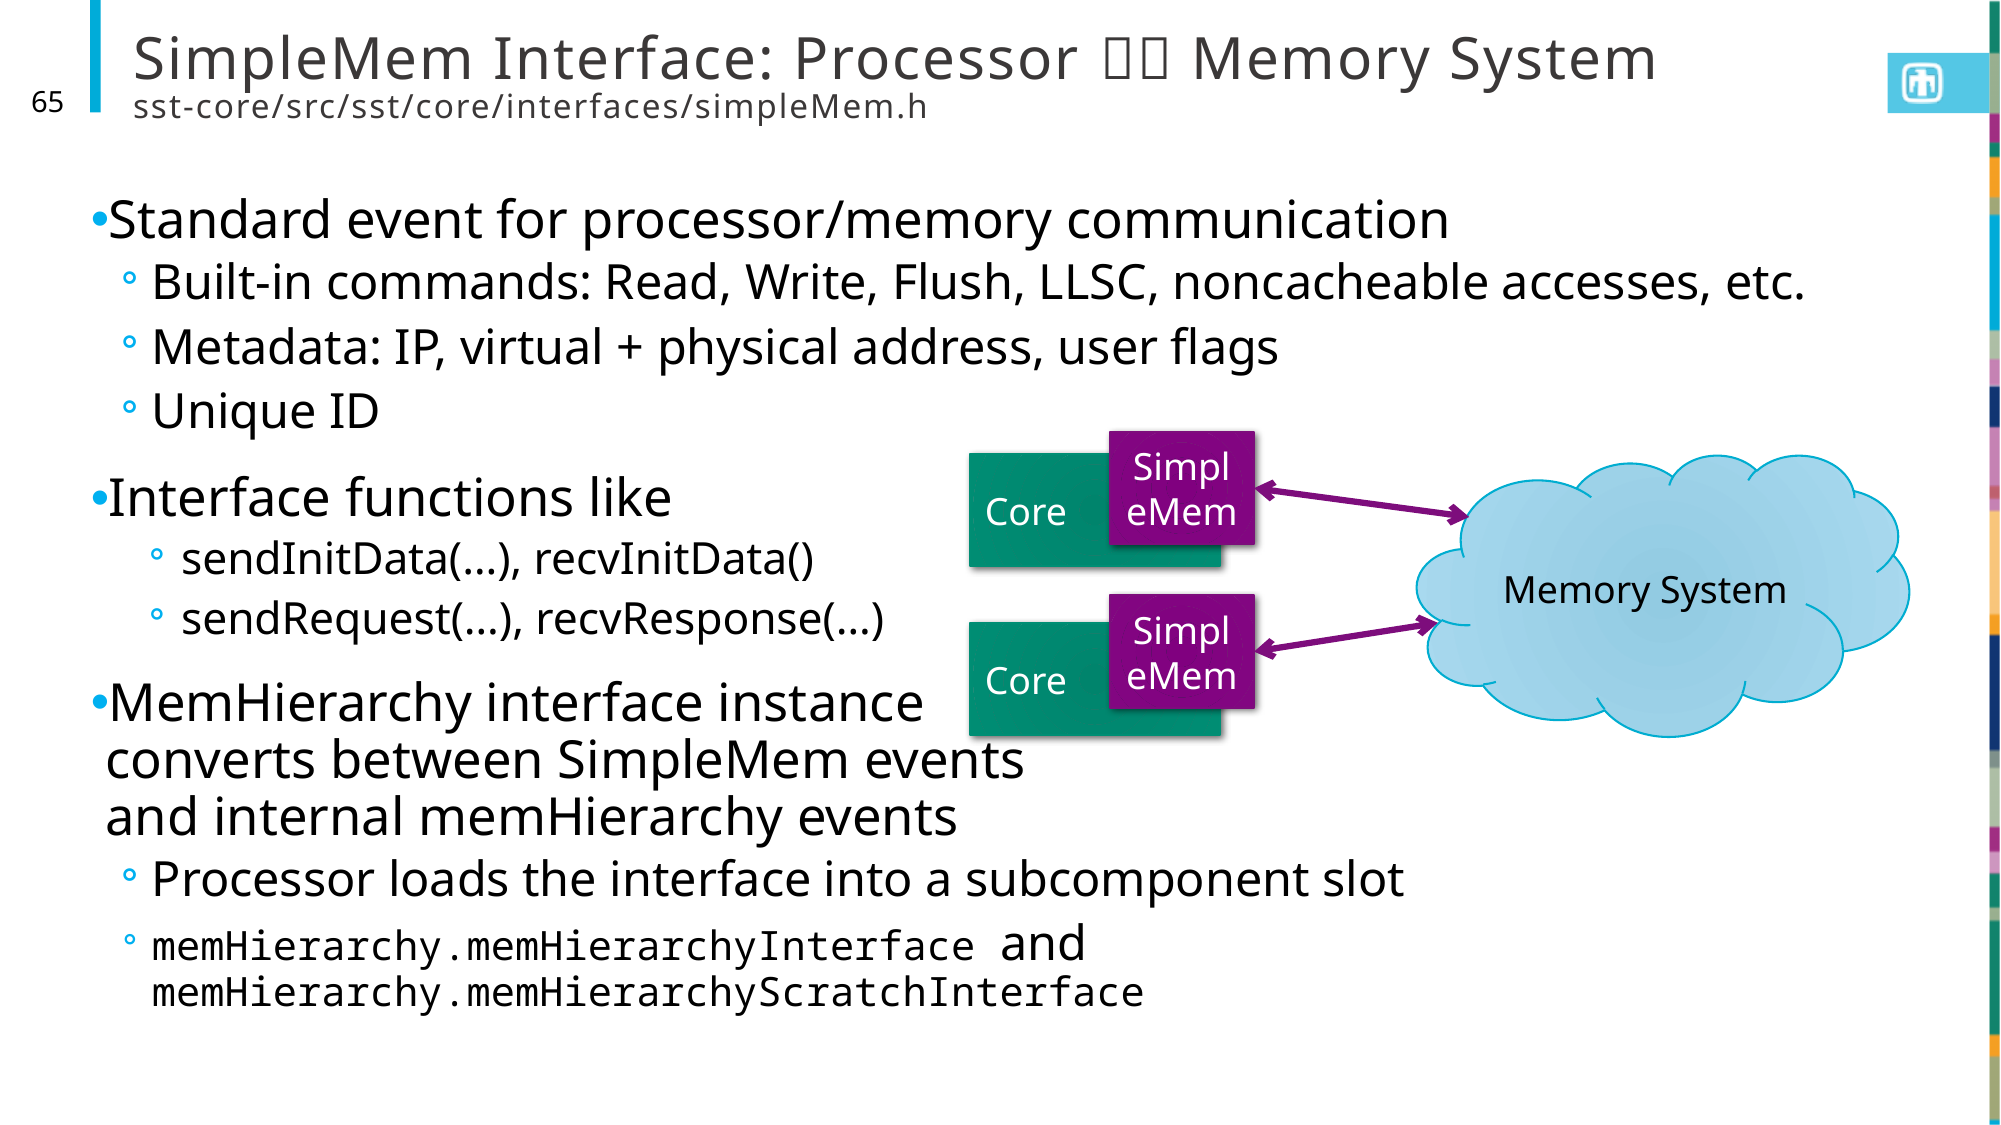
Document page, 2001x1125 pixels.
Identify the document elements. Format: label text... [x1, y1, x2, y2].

slide_number 65 [10, 73, 80, 133]
picture [1990, 1, 1999, 215]
title SimpleMem Interface: Processor  Memory System sst-core/src/sst/core/interfaces/simpleMem.h [118, 39, 1769, 133]
picture [1990, 330, 1999, 1120]
list Standard event for processor/memory communication Built-in commands: Read, Write, Flush, LLSC, noncacheable accesses, etc. Metadata: IP, virtual + physical address, user flags Unique ID Interface functions like sendInitData(…), recvInitData() sendRequest(…), recvResponse(…) MemHierarchy interface instance converts between SimpleMem events and internal memHierarchy events Processor loads the interface into a subcomponent slot memHierarchy.memHierarchyInterface and memHierarchy.memHierarchyScratchInterface [90, 185, 1910, 1030]
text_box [969, 431, 1910, 737]
picture [1901, 62, 1944, 104]
